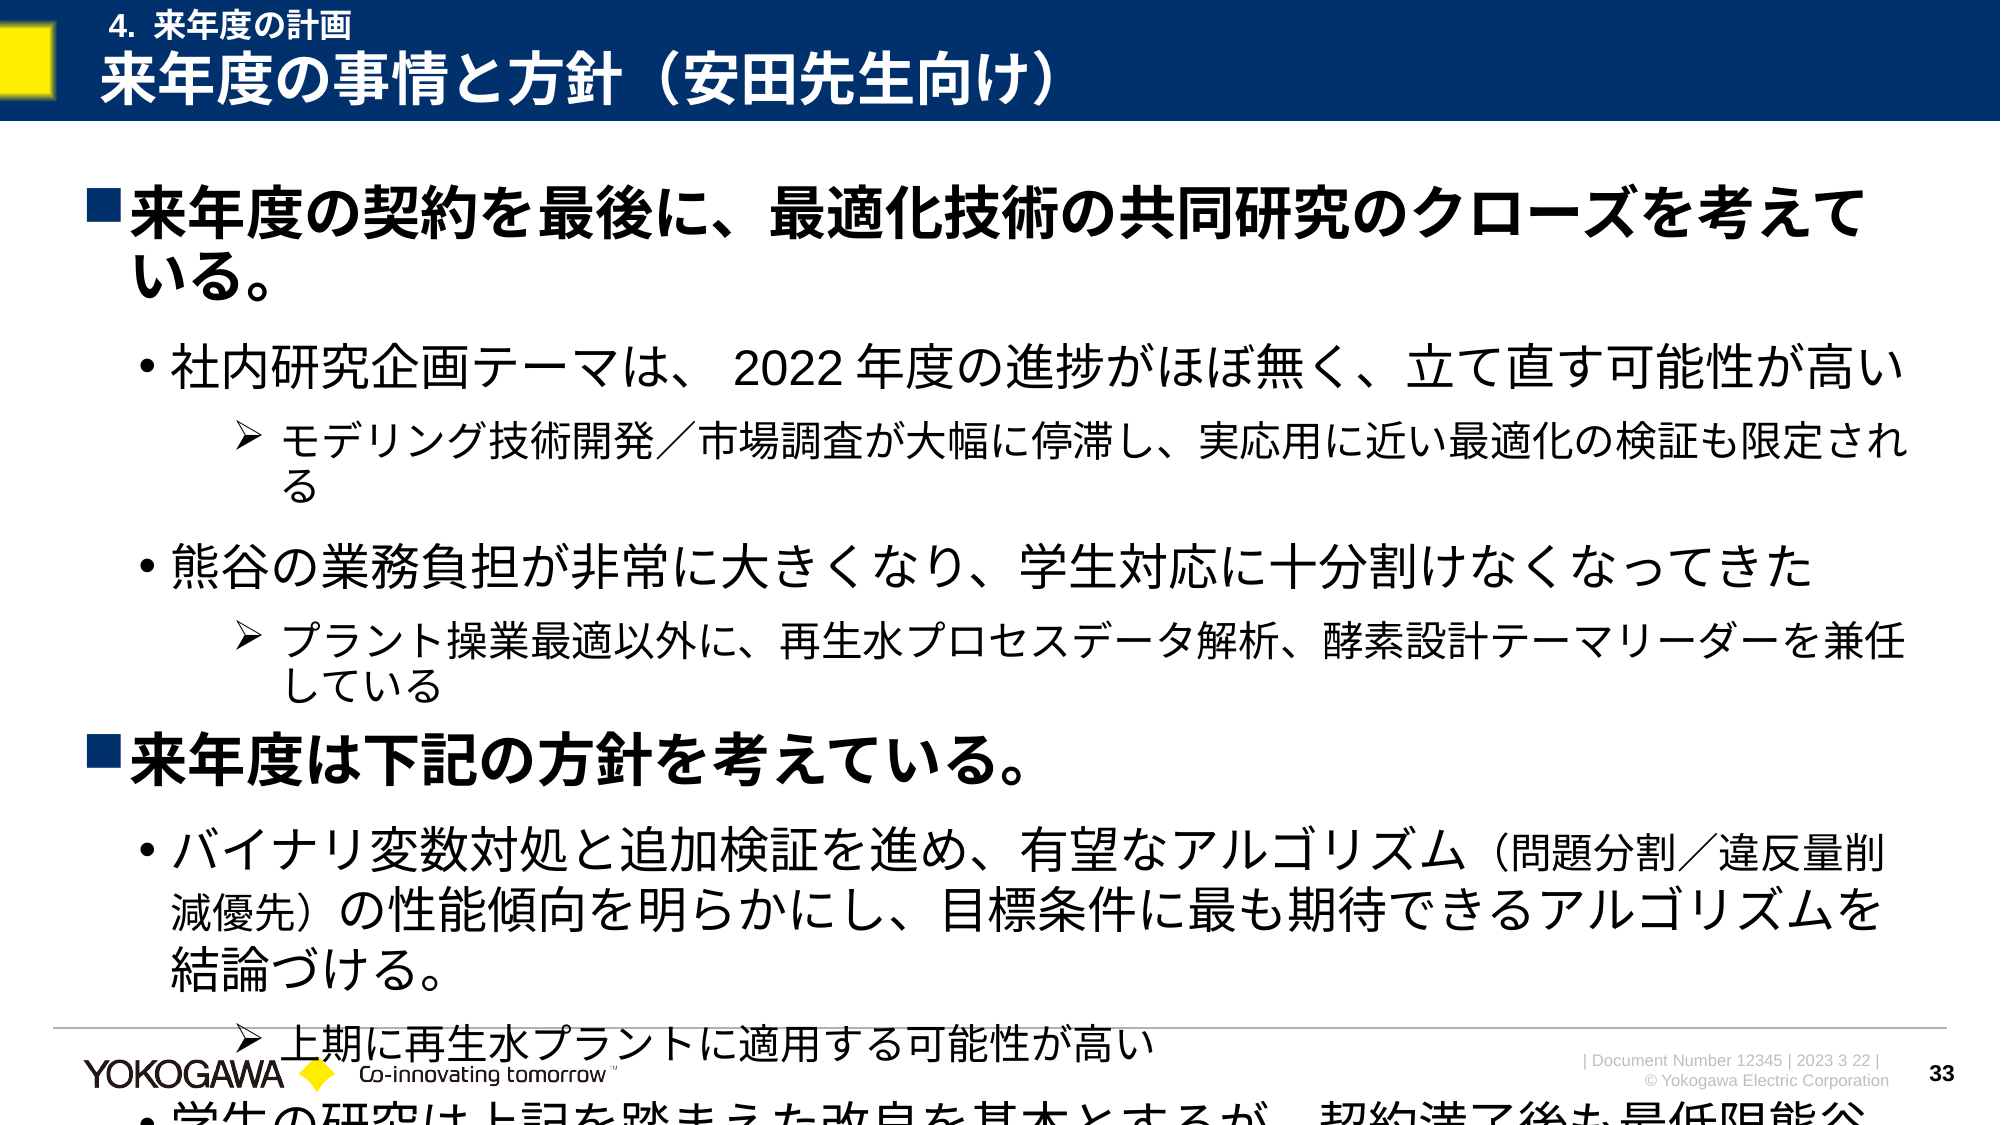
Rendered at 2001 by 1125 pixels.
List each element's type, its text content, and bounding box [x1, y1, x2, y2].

slide_number 33 [1904, 1042, 1970, 1103]
title 来年度の事情と方針（安田先生向け） [84, 39, 1955, 125]
text_box 来年度の契約を最後に、最適化技術の共同研究のクローズを考えている。 社内研究企画テーマは、2022年度の進捗がほぼ無く、立て直す可能性が高い モデリング技術開発／市場調査が大幅に停滞し、実応用に近い最適化の検証も限定される 熊谷の業務負担が非常に大きくなり、学生対応に十分割けなくなってきた プラント操業最適以外に、再生水プロセスデータ解析、酵素設計テーマリーダーを兼任している 来年度は下記の方針を考えている。 バイナリ変数対処と追加検証を進め、有望なアルゴリズム（問題分割／違反量削減優先）の性能傾向を明らかにし、目標条件に最も期待できるアルゴリズムを結論づける。 上期に再生水プラントに適用する可能性が高い 学生の研究は上記を踏まえた改良を基本とするが、契約満了後も最低限熊谷からサポートする予定（主に宇津本さん）。 [67, 176, 1933, 663]
text_box 4. 来年度の計画 [93, 0, 836, 52]
picture [83, 1055, 617, 1093]
picture [0, 6, 69, 115]
